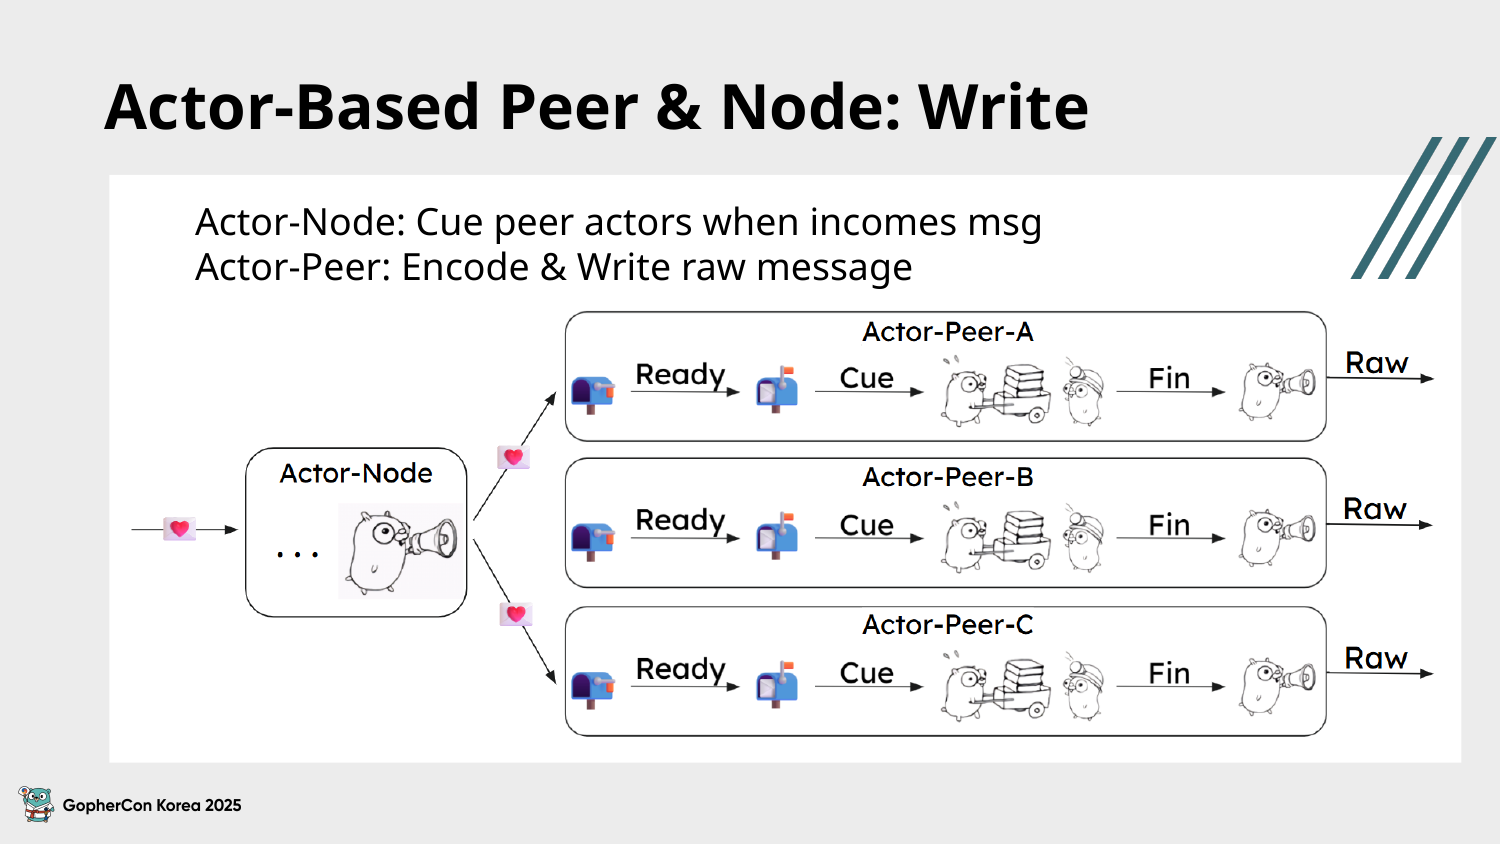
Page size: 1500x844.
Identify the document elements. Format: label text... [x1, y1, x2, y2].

title Actor-Based Peer & Node: Write [93, 72, 1170, 148]
text_box Actor-Node: Cue peer actors when incomes msg Actor-Peer: Encode & Write raw message [180, 182, 1266, 306]
picture [130, 307, 1439, 738]
picture [1350, 137, 1497, 279]
picture [15, 780, 241, 826]
